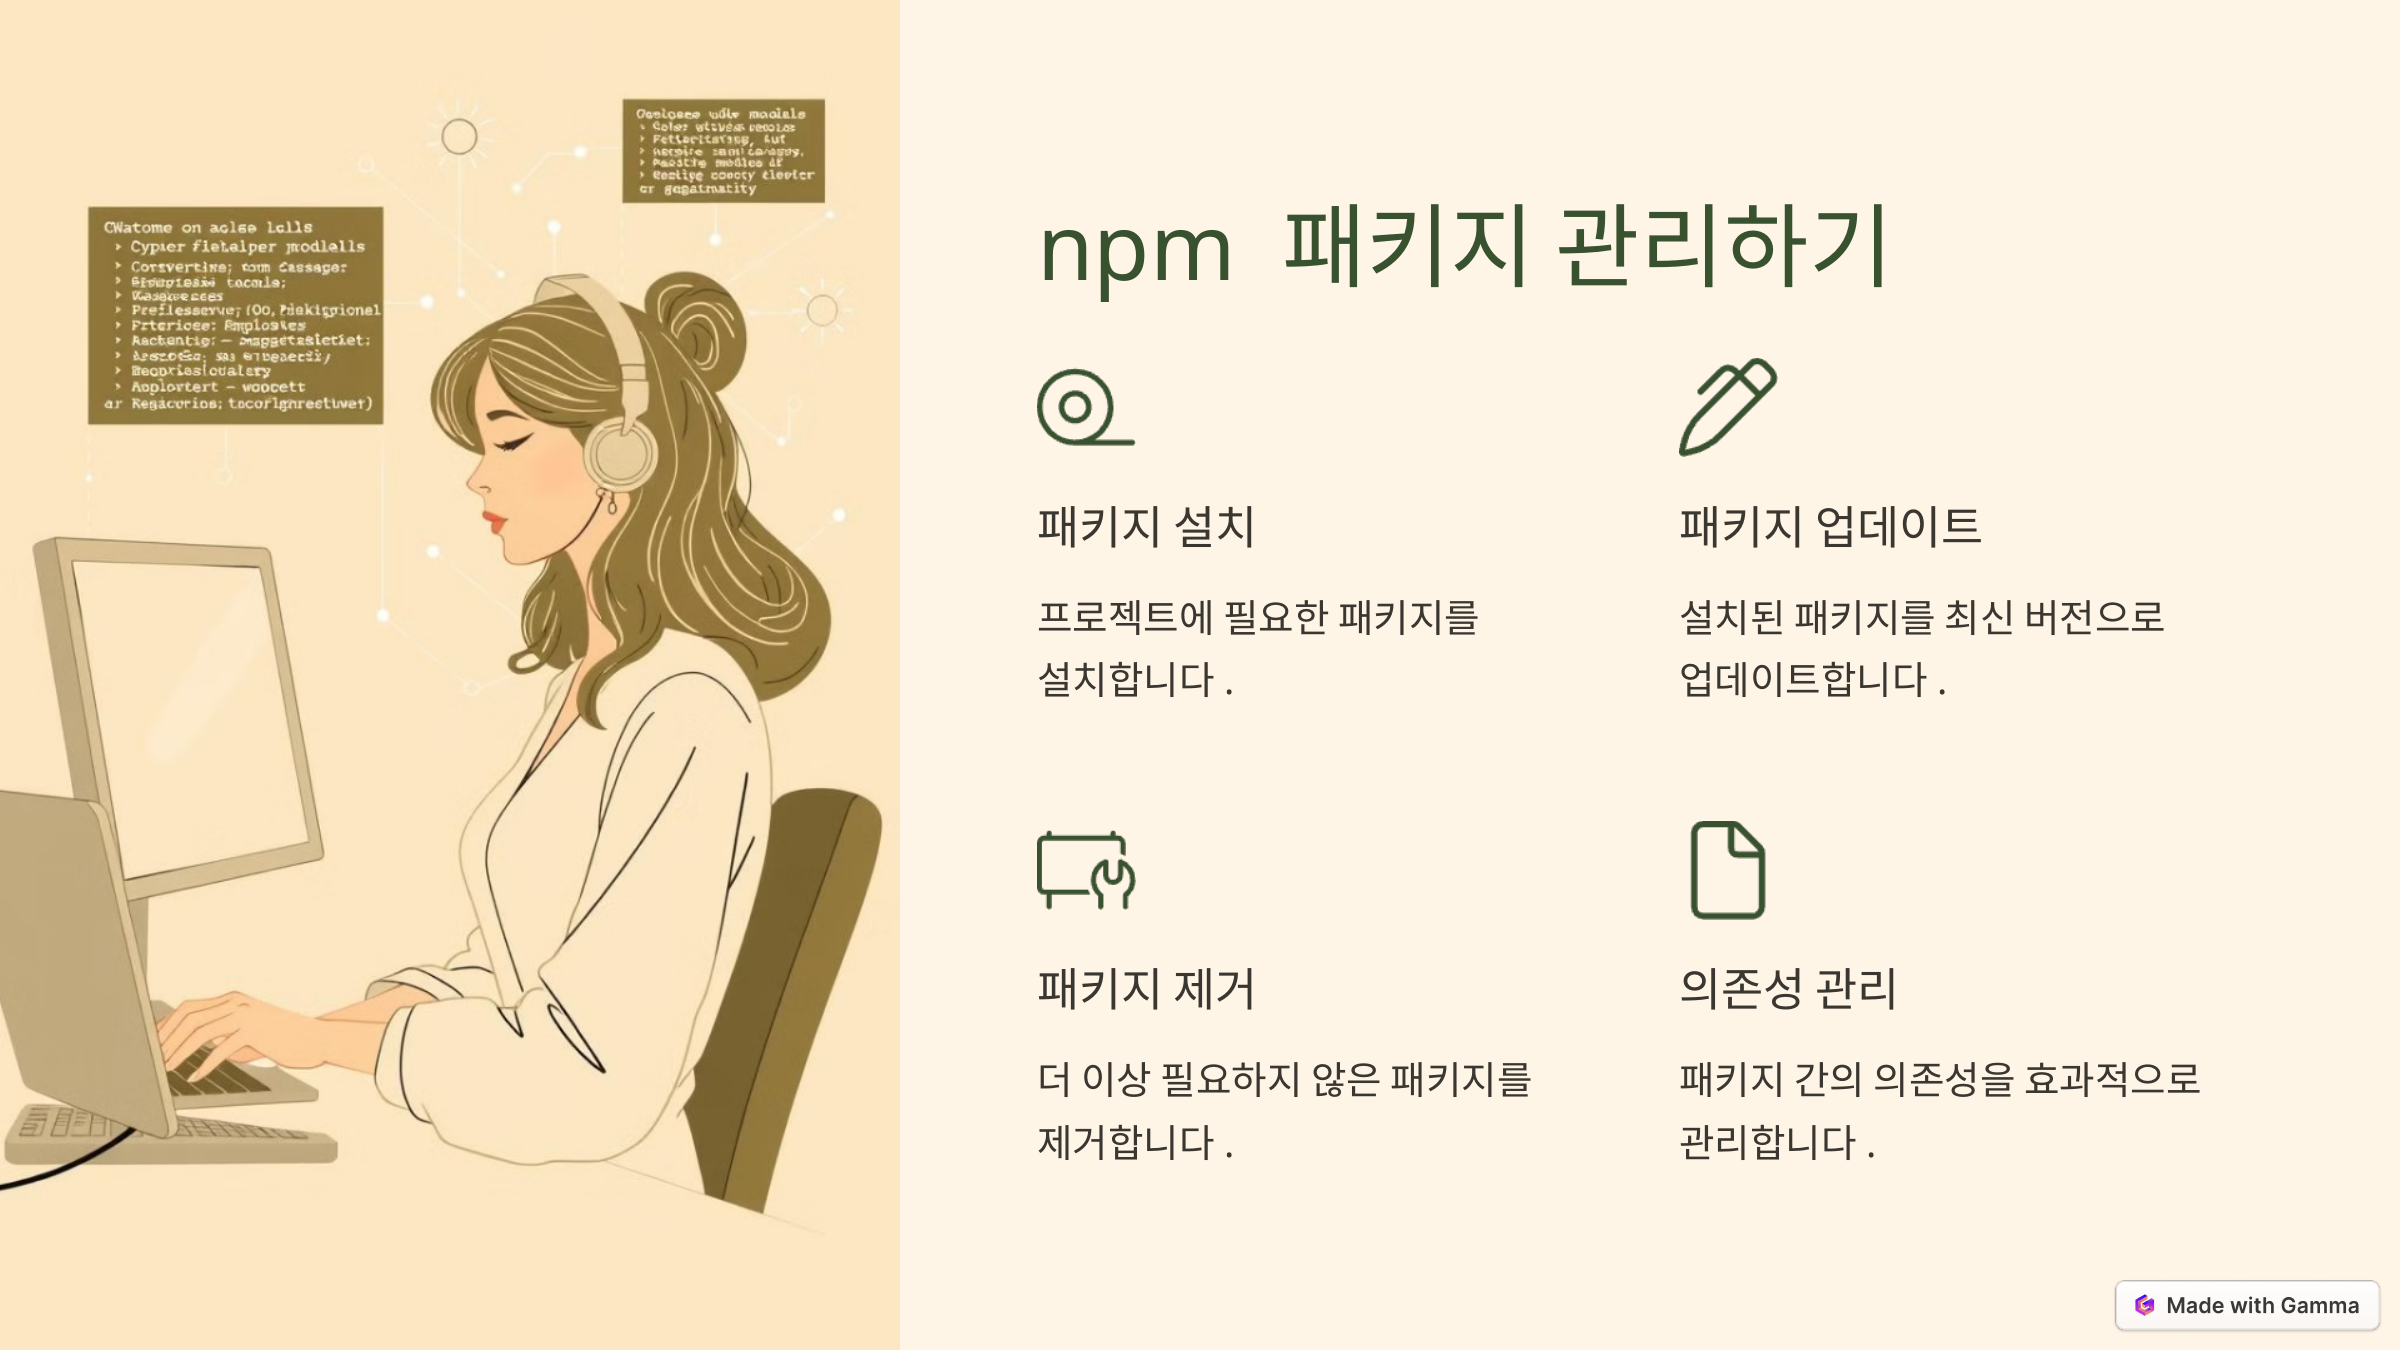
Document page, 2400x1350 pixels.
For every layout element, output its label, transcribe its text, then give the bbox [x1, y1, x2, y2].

picture [0, 0, 900, 1350]
text_box 패키지 설치 [1037, 496, 1500, 554]
picture [1037, 358, 1136, 457]
text_box npm 패키지 관리하기 [1037, 184, 1962, 300]
text_box 패키지 간의 의존성을 효과적으로 관리합니다. [1679, 1039, 2263, 1166]
text_box 의존성 관리 [1679, 958, 2142, 1017]
text_box 설치된 패키지를 최신 버전으로 업데이트합니다. [1679, 577, 2263, 704]
picture [2106, 1271, 2389, 1339]
picture [1679, 358, 1778, 457]
text_box 패키지 제거 [1037, 958, 1500, 1017]
text_box 더 이상 필요하지 않은 패키지를 제거합니다. [1037, 1039, 1621, 1166]
picture [1679, 821, 1778, 920]
picture [1037, 821, 1136, 920]
text_box 패키지 업데이트 [1679, 496, 2142, 554]
text_box 프로젝트에 필요한 패키지를 설치합니다. [1037, 577, 1621, 704]
